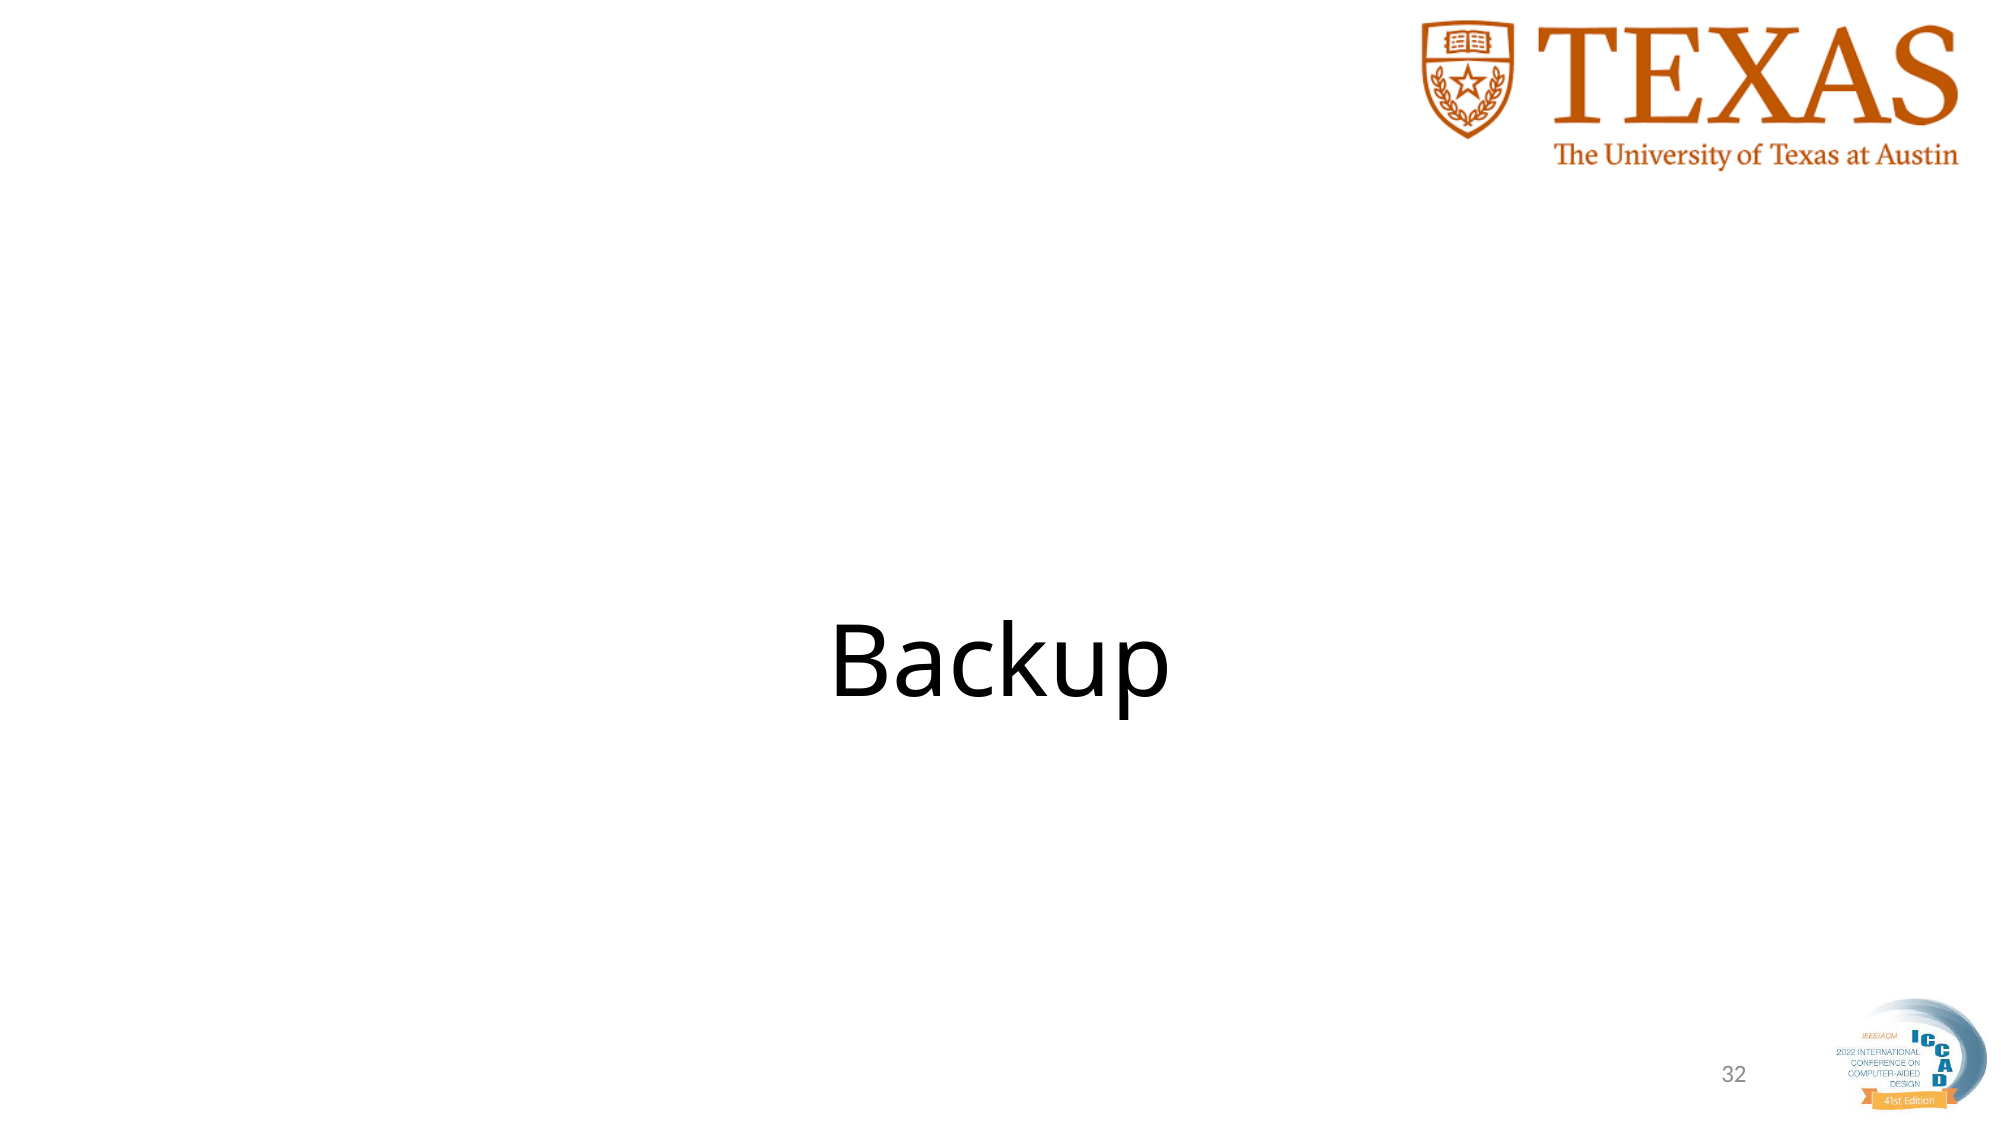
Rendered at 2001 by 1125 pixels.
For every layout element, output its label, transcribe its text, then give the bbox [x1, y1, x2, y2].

title Backup [13, 484, 1987, 726]
picture [1834, 998, 1987, 1115]
slide_number 32 [1311, 1042, 1762, 1103]
picture [1417, 18, 1963, 175]
